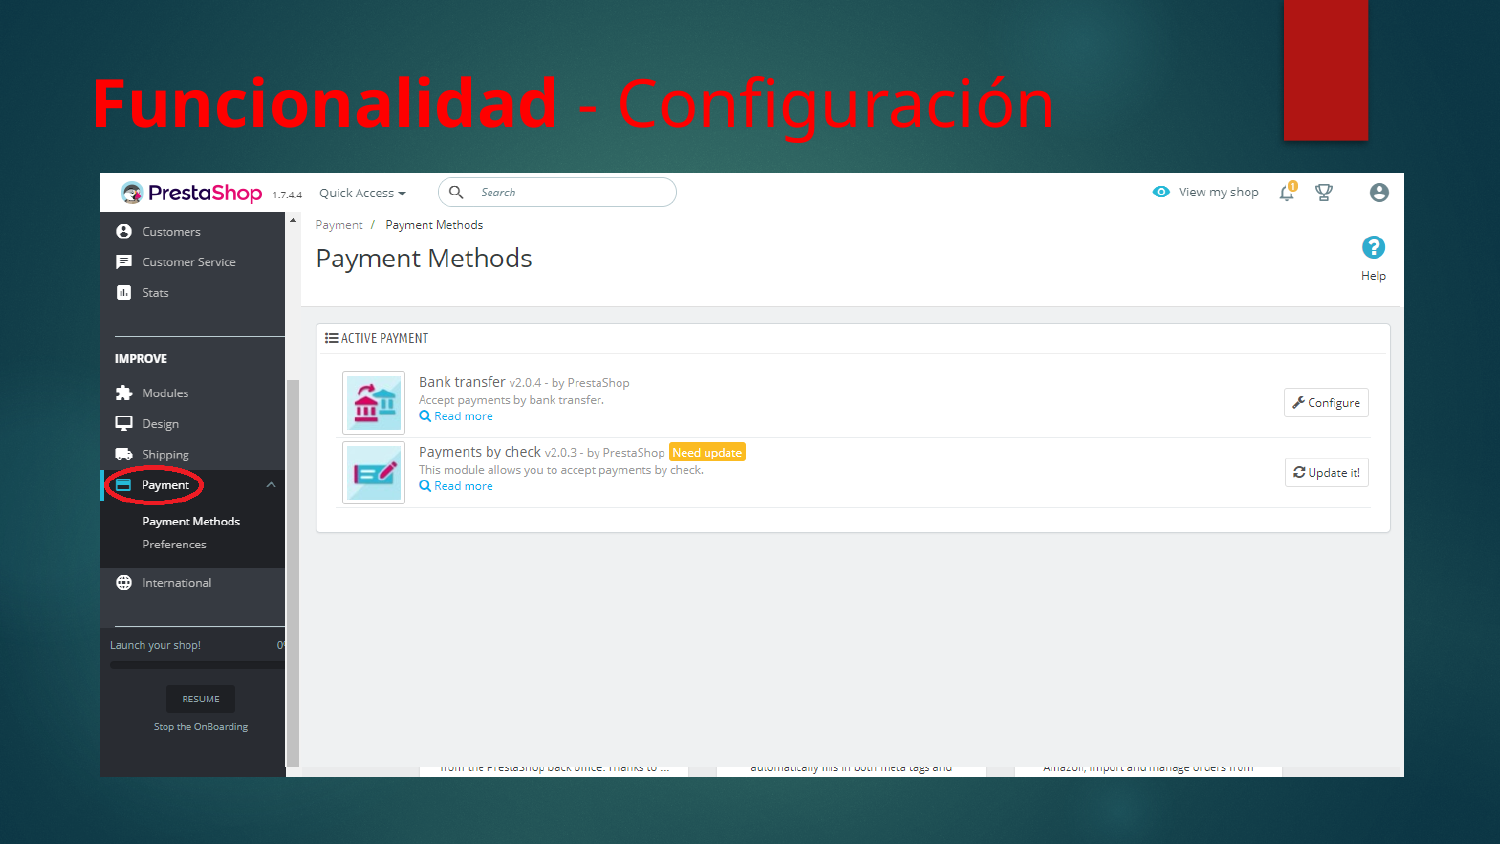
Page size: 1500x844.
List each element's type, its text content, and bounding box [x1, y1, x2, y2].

title Funcionalidad - Configuración [79, 55, 1237, 228]
picture [0, 0, 1500, 844]
